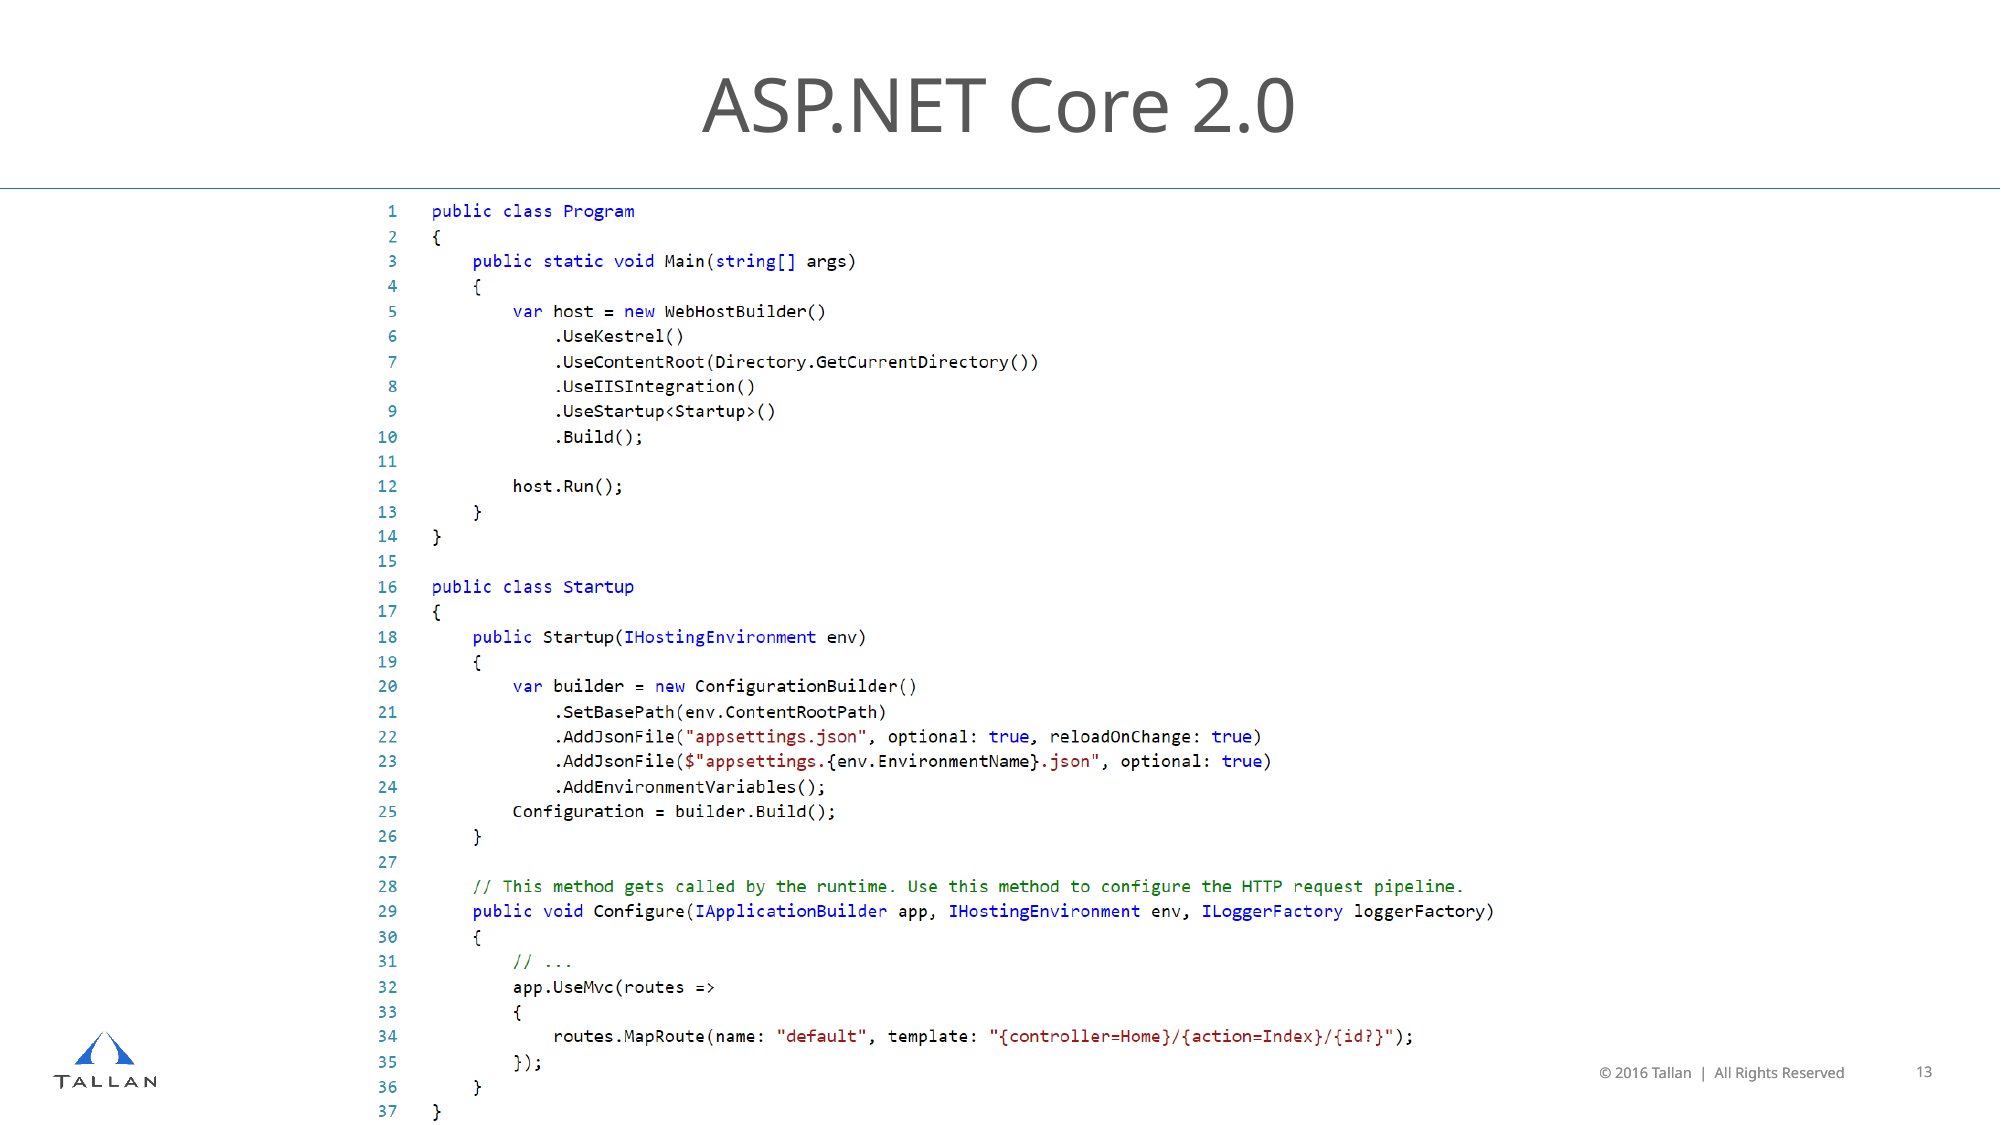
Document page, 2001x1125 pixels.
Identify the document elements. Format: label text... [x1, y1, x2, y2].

picture [370, 200, 1498, 1125]
title ASP.NET Core 2.0 [137, 59, 1863, 167]
picture [52, 1031, 156, 1089]
